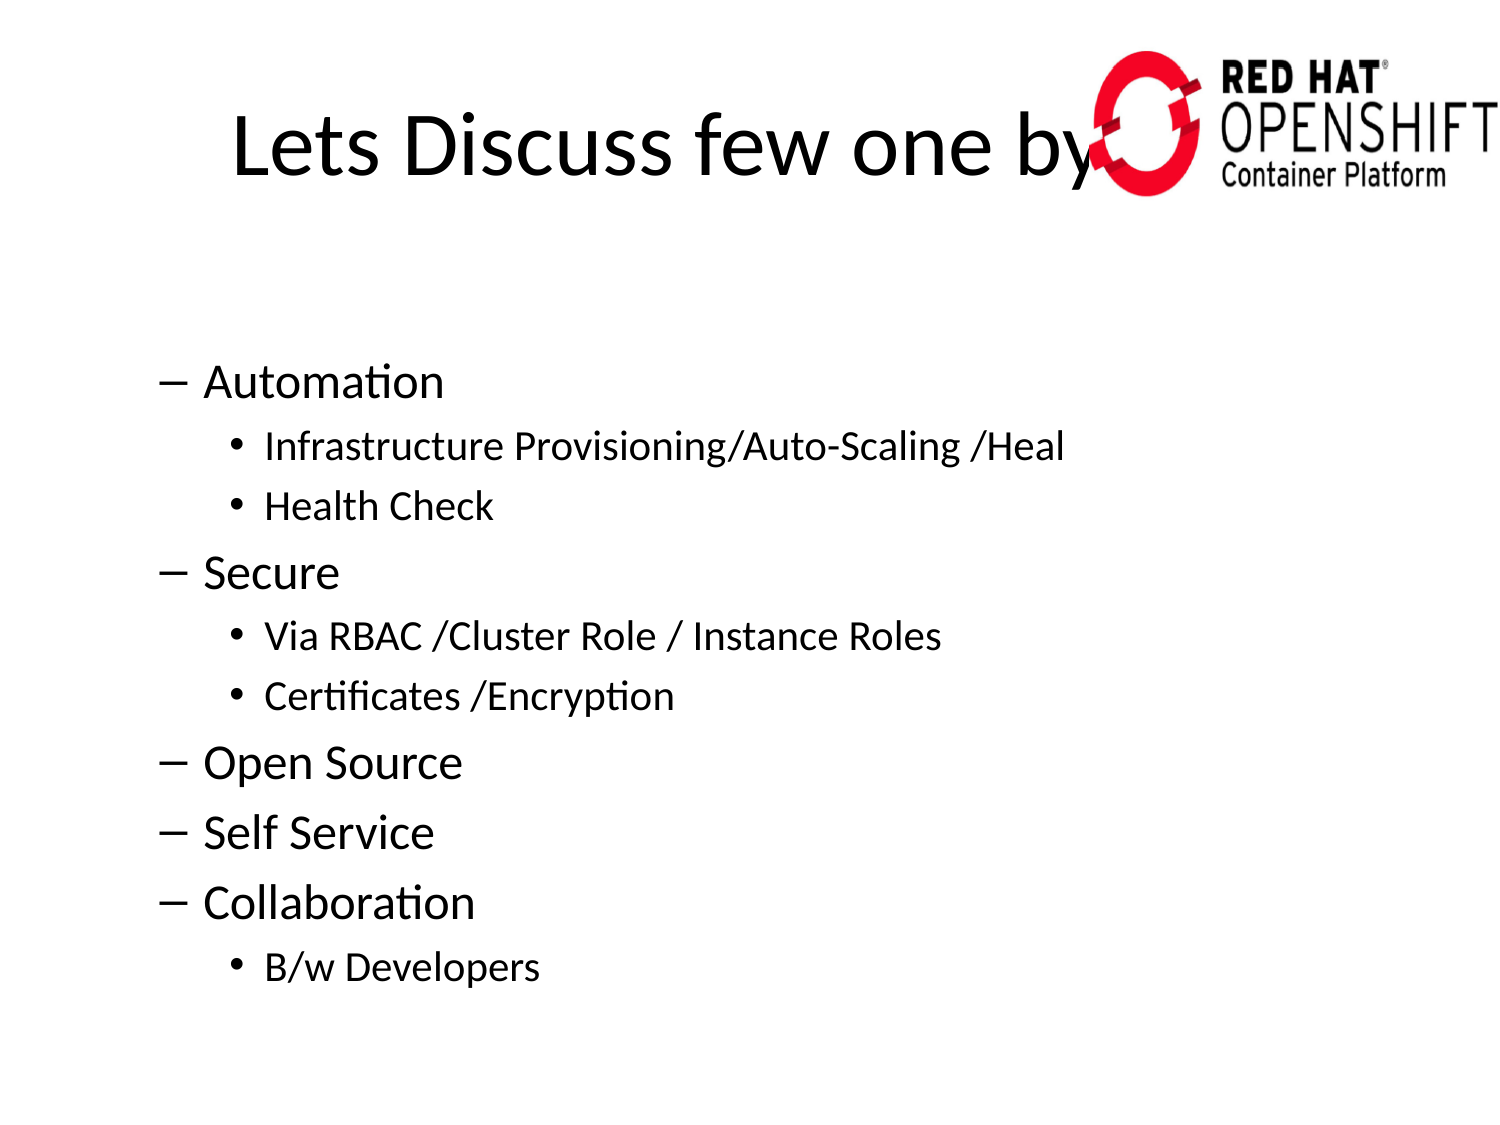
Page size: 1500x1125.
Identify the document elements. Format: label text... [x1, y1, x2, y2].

list Automation Infrastructure Provisioning/Auto-Scaling /Heal Health Check Secure Via RBAC /Cluster Role / Instance Roles Certificates /Encryption Open Source Self Service Collaboration B/w Developers [75, 262, 1425, 1005]
picture [1089, 0, 1500, 208]
title Lets Discuss few one by one [75, 45, 1425, 233]
